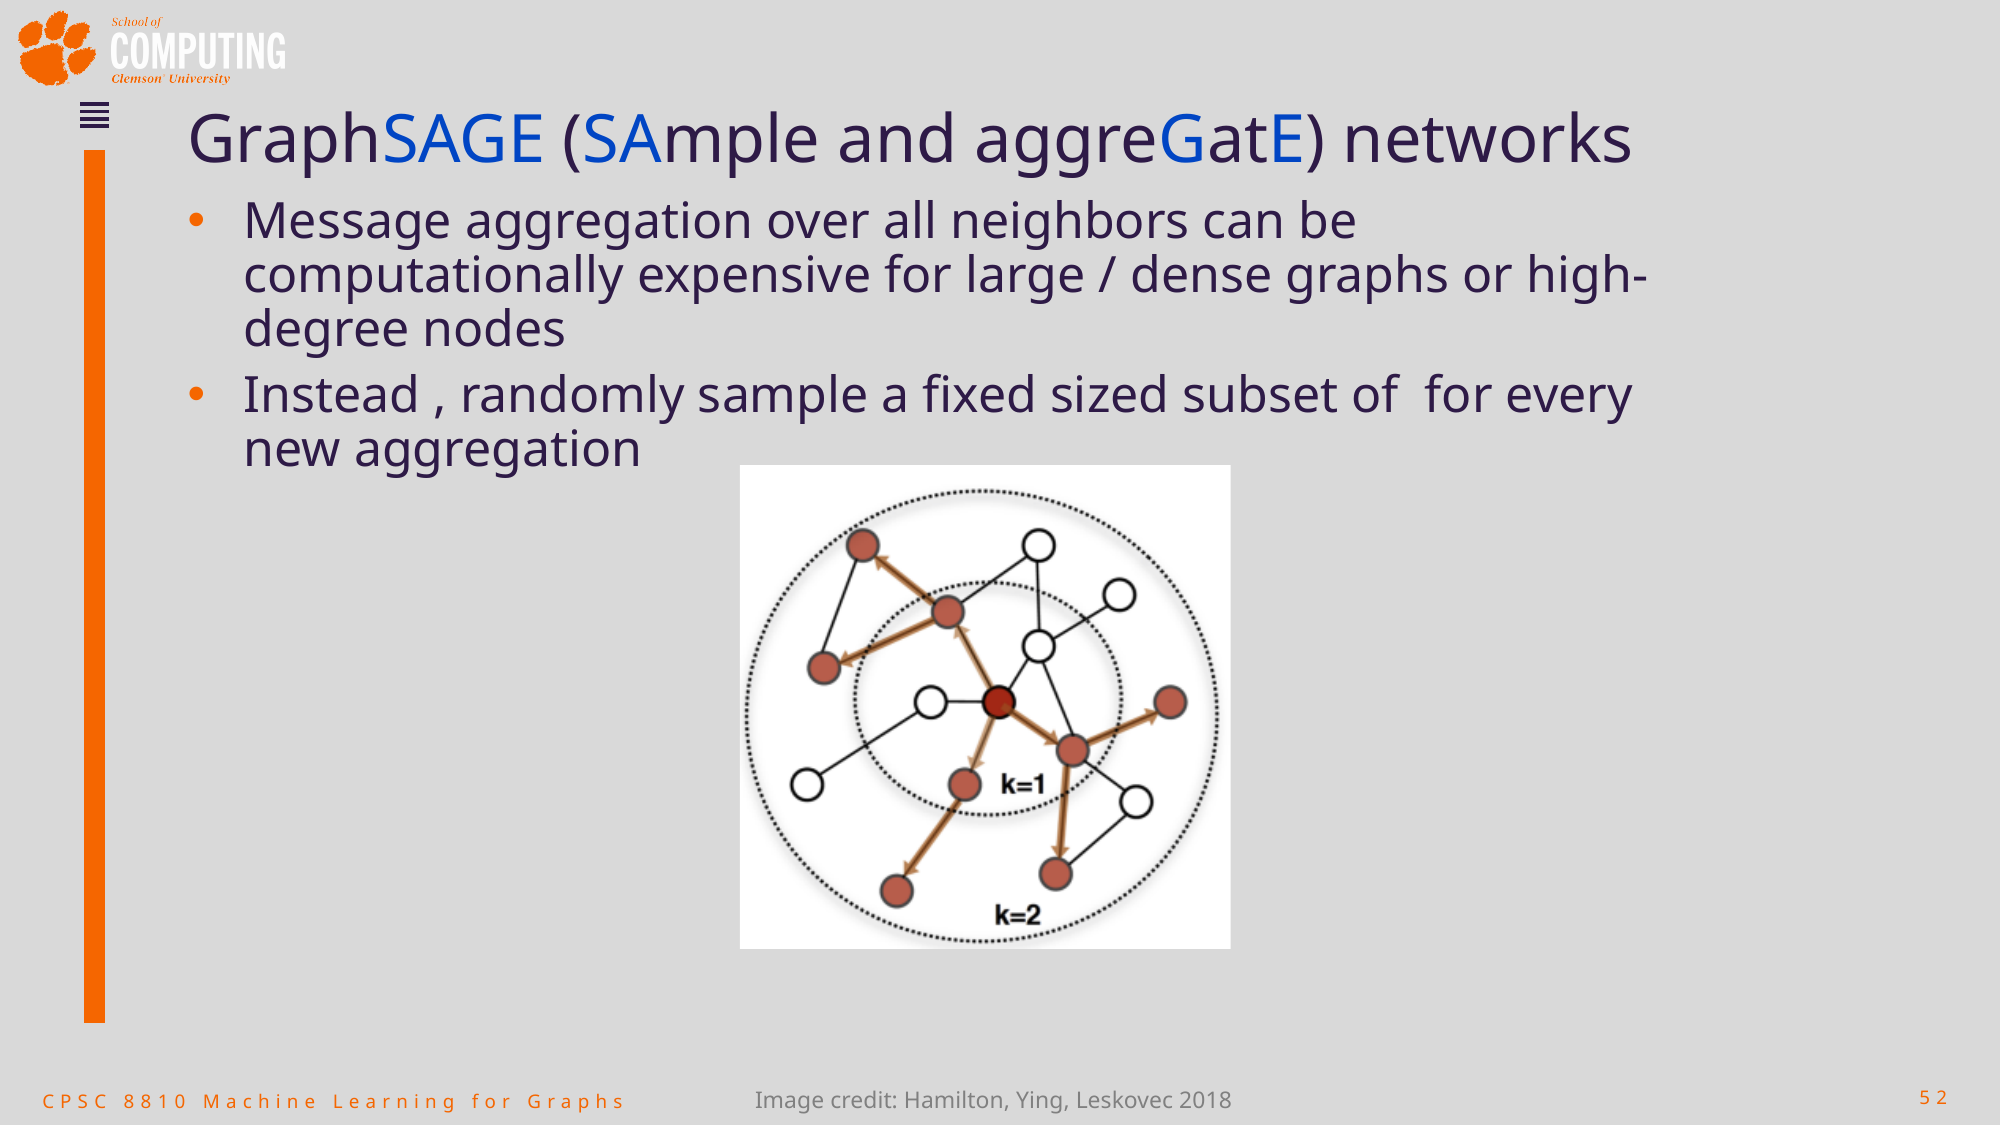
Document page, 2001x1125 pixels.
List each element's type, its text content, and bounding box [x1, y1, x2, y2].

text_box Image credit: Hamilton, Ying, Leskovec 2018 [740, 1078, 1248, 1121]
picture [18, 10, 285, 86]
picture [739, 465, 1231, 949]
title GraphSAGE (SAmple and aggreGatE) networks [187, 104, 1913, 178]
